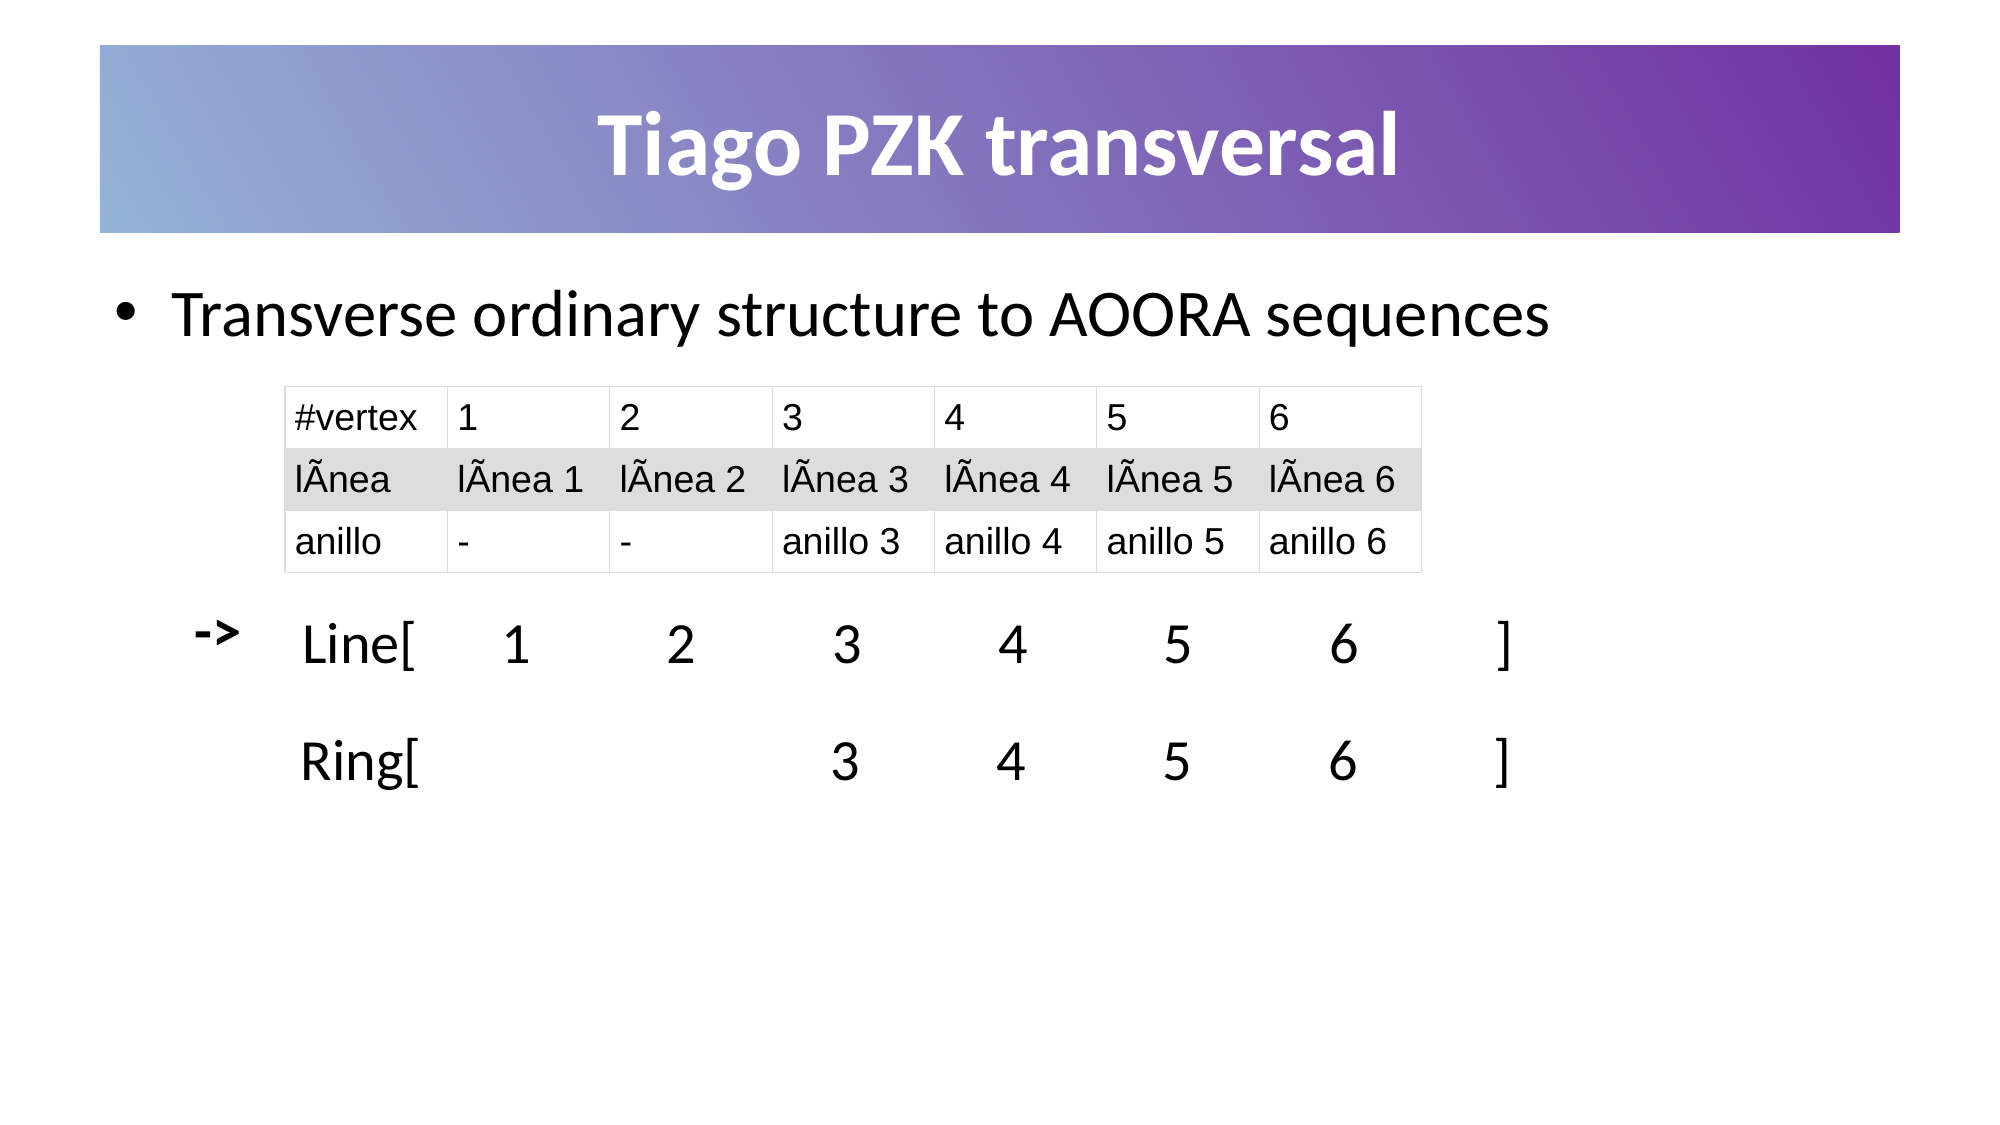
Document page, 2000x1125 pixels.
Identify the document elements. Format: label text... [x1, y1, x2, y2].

table_cell anillo 4 [935, 511, 1096, 572]
text_box -> [180, 585, 257, 671]
table_header #vertex [286, 387, 447, 448]
table_header 4 [935, 387, 1096, 448]
table_cell - [448, 511, 609, 572]
table_cell lÃ­nea 3 [773, 449, 934, 510]
text_box 5 [1147, 714, 1207, 800]
table_cell anillo 3 [773, 511, 934, 572]
table_header 2 [610, 387, 772, 448]
table_header 1 [448, 387, 609, 448]
text_box 6 [1314, 597, 1375, 683]
table_cell lÃ­nea 5 [1097, 449, 1259, 510]
table_header 6 [1260, 387, 1421, 448]
text_box ] [1480, 597, 1529, 683]
text_box 3 [816, 714, 876, 800]
text_box Line[ [287, 597, 433, 683]
text_box 4 [983, 597, 1043, 683]
table_cell lÃ­nea [286, 449, 447, 510]
text_box 5 [1149, 597, 1209, 683]
table_cell lÃ­nea 6 [1260, 449, 1421, 510]
table_header 5 [1097, 387, 1259, 448]
text_box 3 [817, 597, 877, 683]
text_box ] [1479, 714, 1527, 800]
table_header 3 [773, 387, 934, 448]
text_box 2 [651, 597, 712, 683]
table_cell - [610, 511, 772, 572]
table_cell lÃ­nea 2 [610, 449, 772, 510]
list Transverse ordinary structure to AOORA sequences [99, 262, 1900, 1005]
text_box 4 [981, 714, 1042, 800]
table_cell anillo 5 [1097, 511, 1259, 572]
table_cell lÃ­nea 1 [448, 449, 609, 510]
text_box 6 [1313, 714, 1373, 800]
table_cell anillo [286, 511, 447, 572]
text_box Ring[ [286, 714, 437, 800]
text_box 1 [486, 597, 546, 683]
table_cell anillo 6 [1260, 511, 1421, 572]
title Tiago PZK transversal [99, 45, 1900, 233]
table_cell lÃ­nea 4 [935, 449, 1096, 510]
